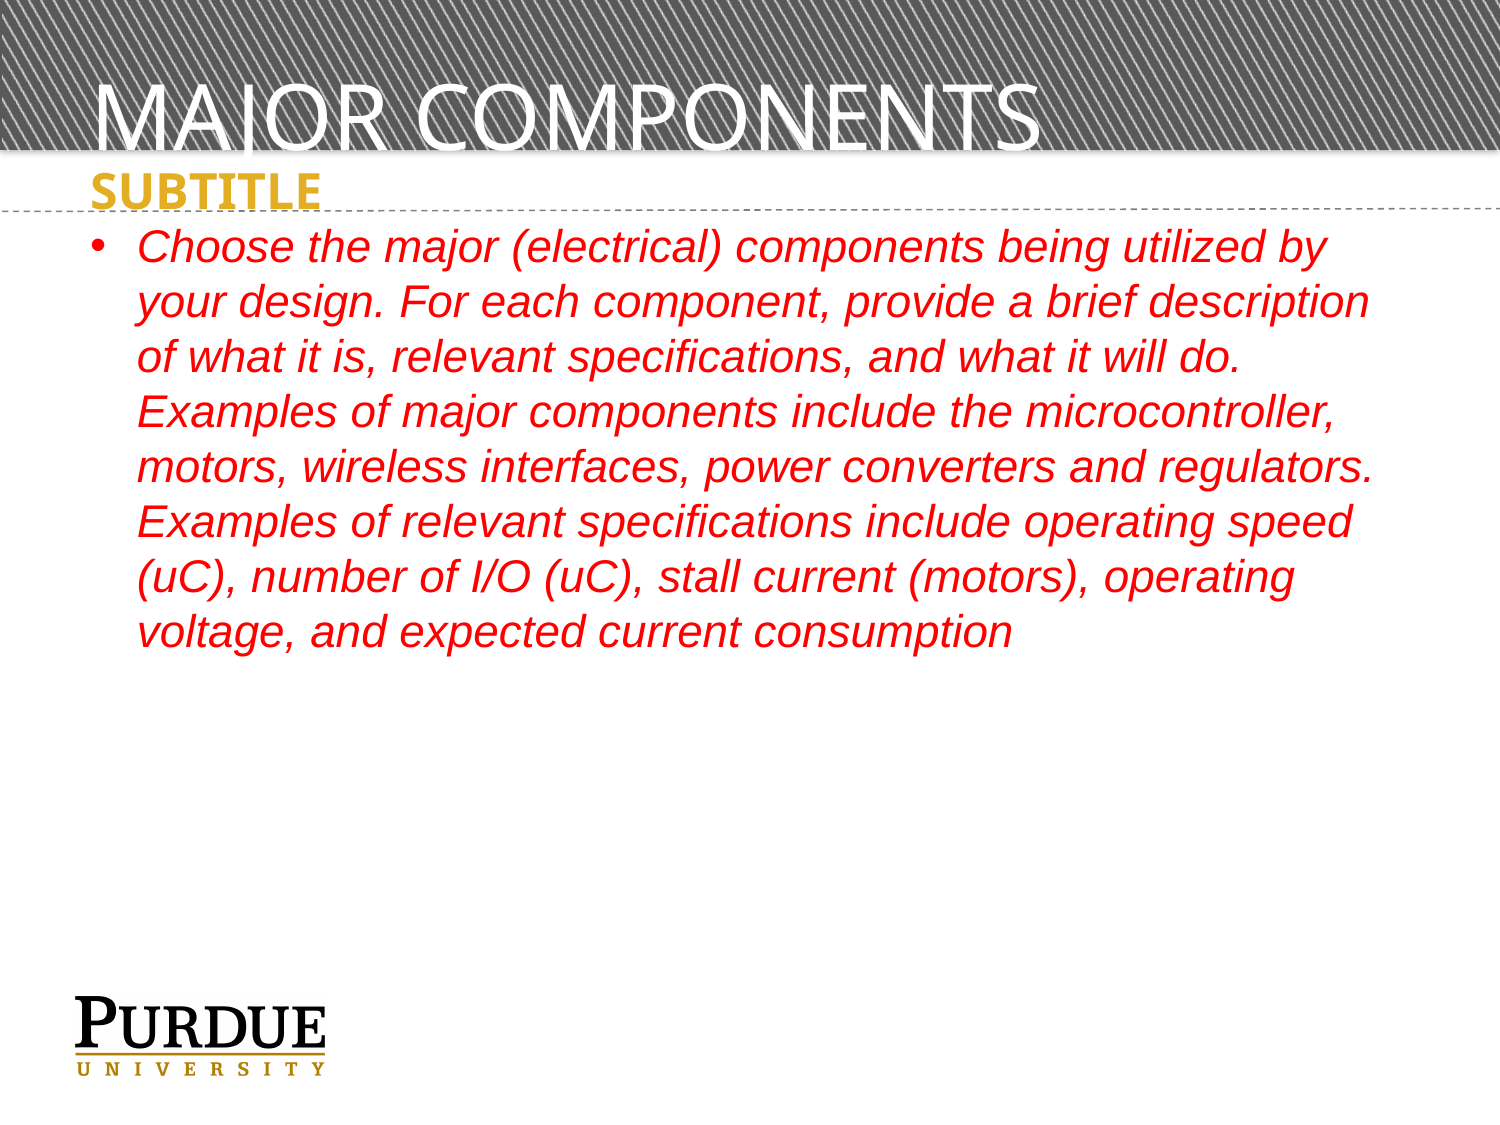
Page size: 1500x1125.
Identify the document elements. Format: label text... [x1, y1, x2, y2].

list Choose the major (electrical) components being utilized by your design. For each component, provide a brief description of what it is, relevant specifications, and what it will do. Examples of major components include the microcontroller, motors, wireless interfaces, power converters and regulators. Examples of relevant specifications include operating speed (uC), number of I/O (uC), stall current (motors), operating voltage, and expected current consumption [75, 225, 1425, 1080]
list SUBTITLE [75, 151, 1425, 225]
title Major Components [75, 51, 1427, 175]
